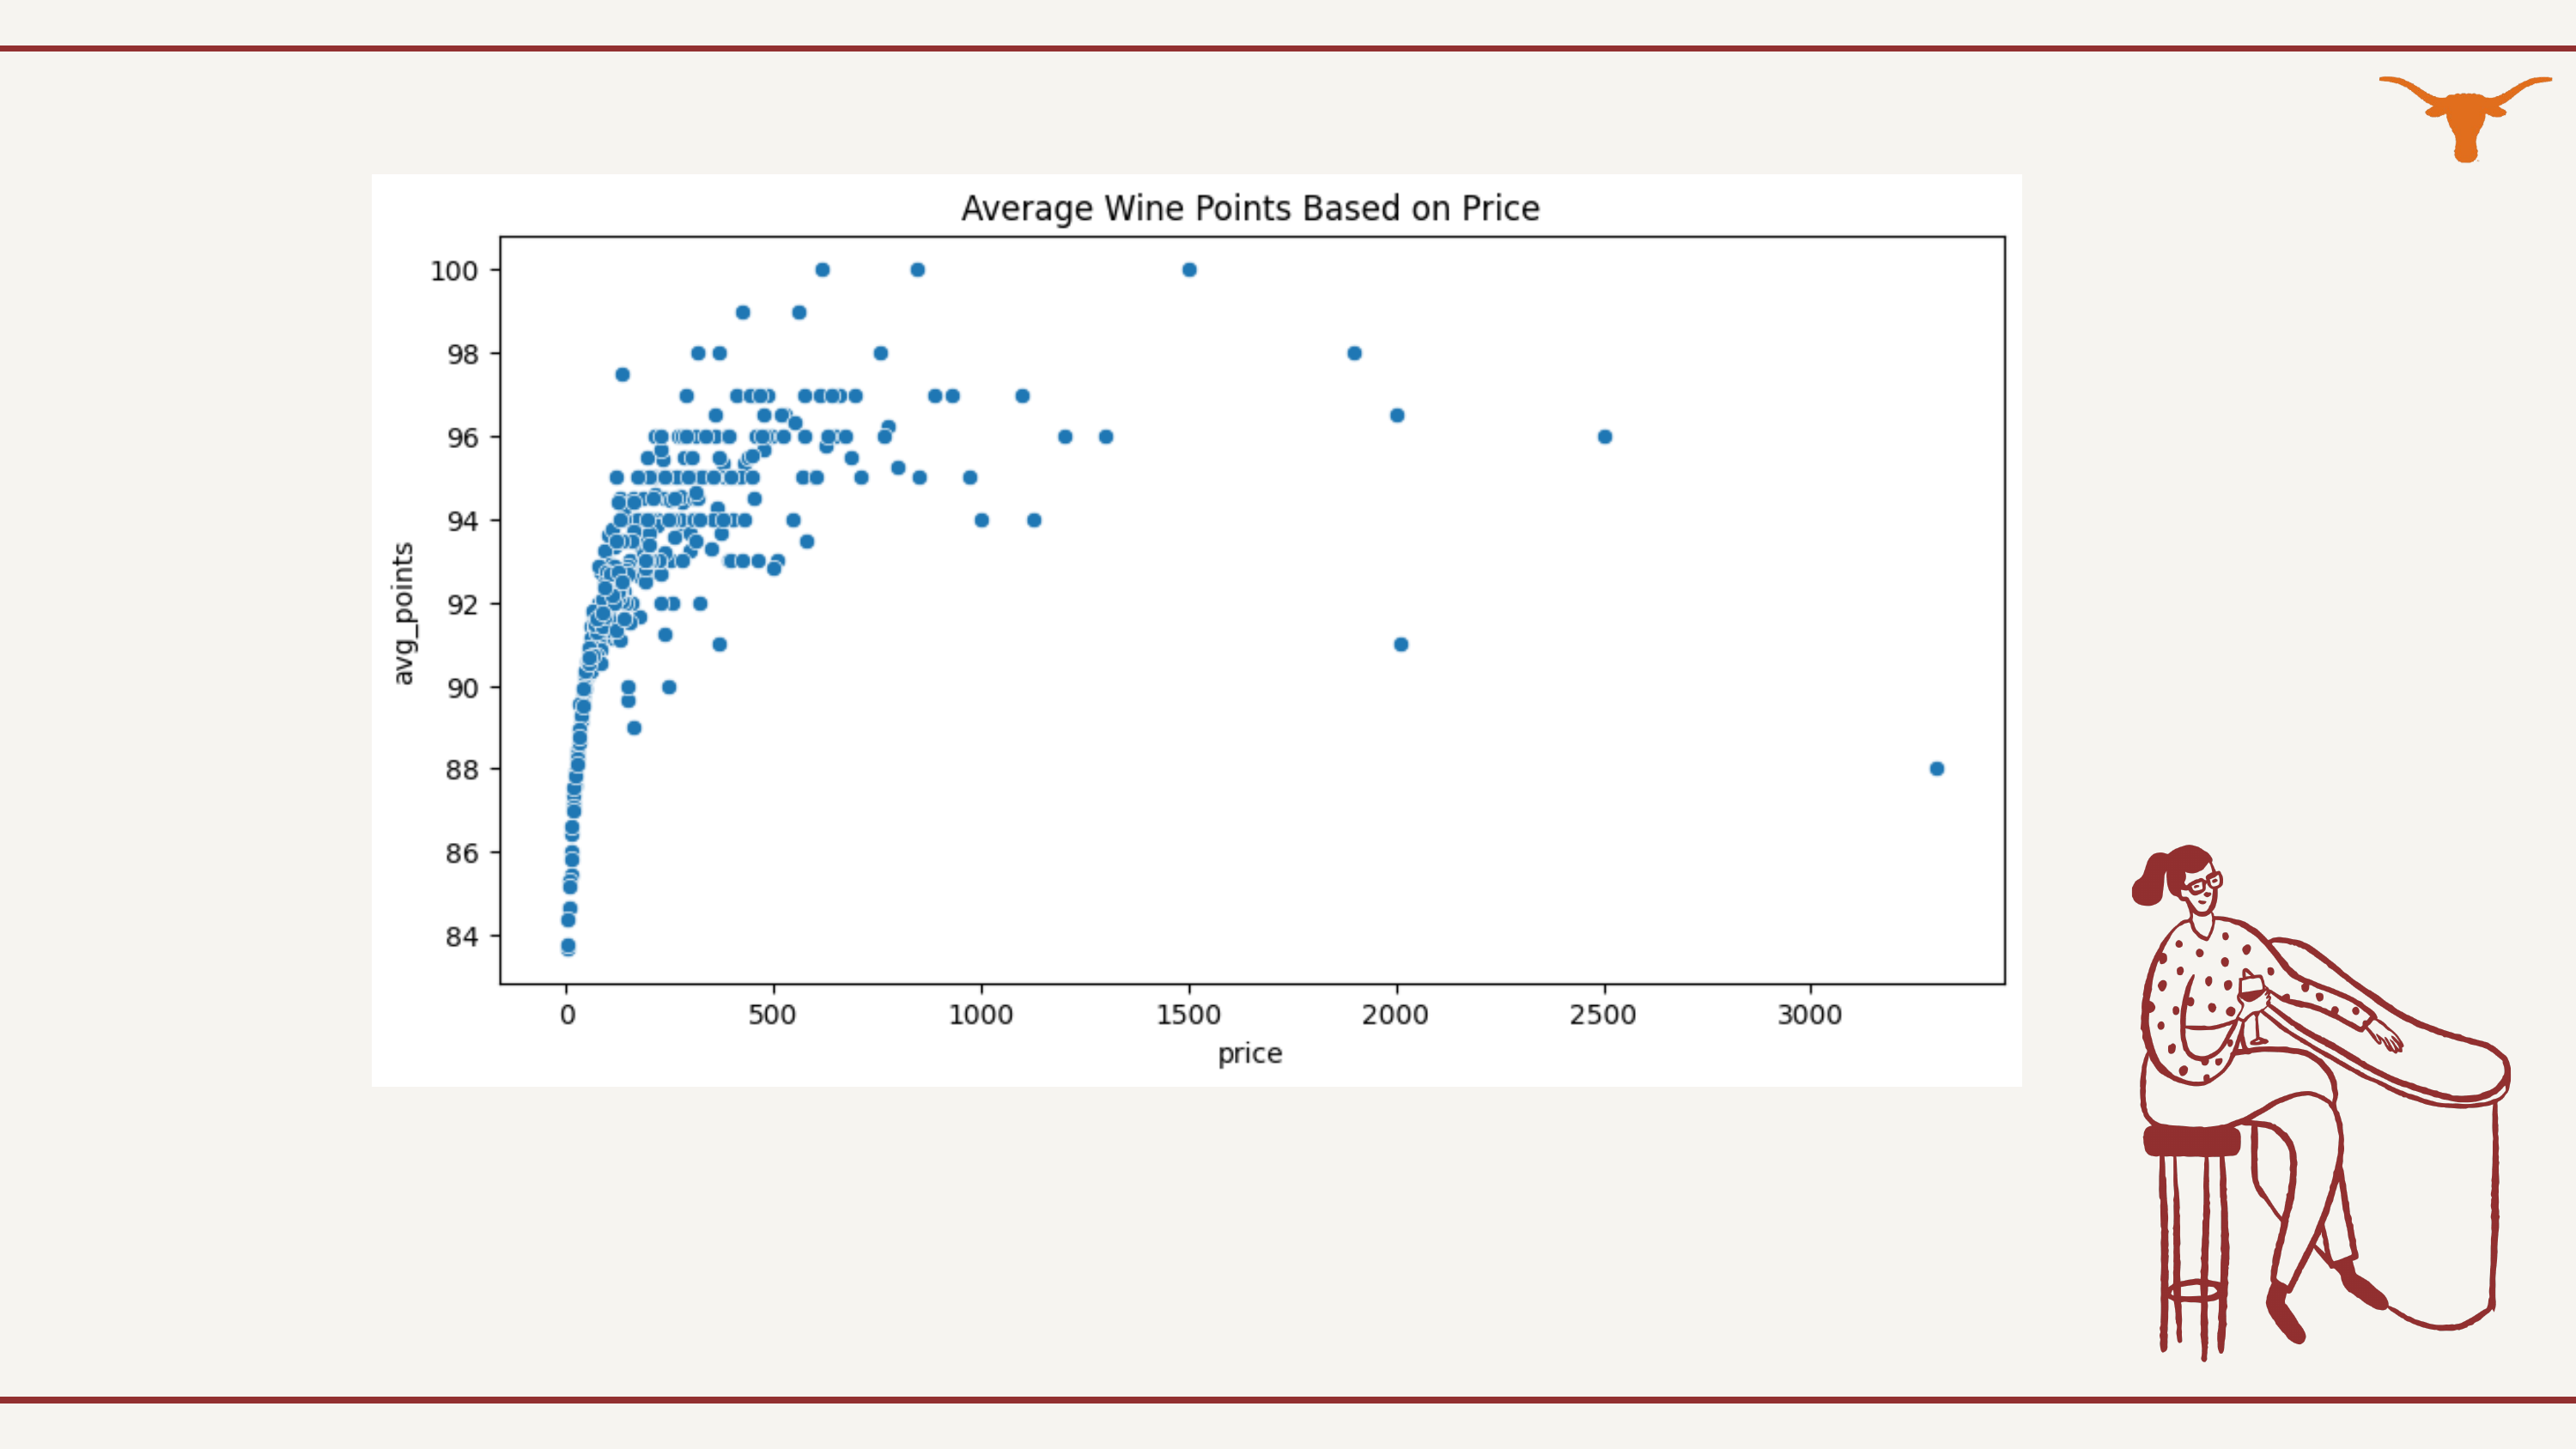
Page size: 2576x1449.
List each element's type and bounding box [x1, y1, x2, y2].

text_box [0, 1375, 2576, 1404]
picture [371, 174, 2022, 1088]
text_box [2131, 845, 2512, 1362]
picture [2375, 65, 2560, 175]
text_box [0, 24, 2576, 52]
